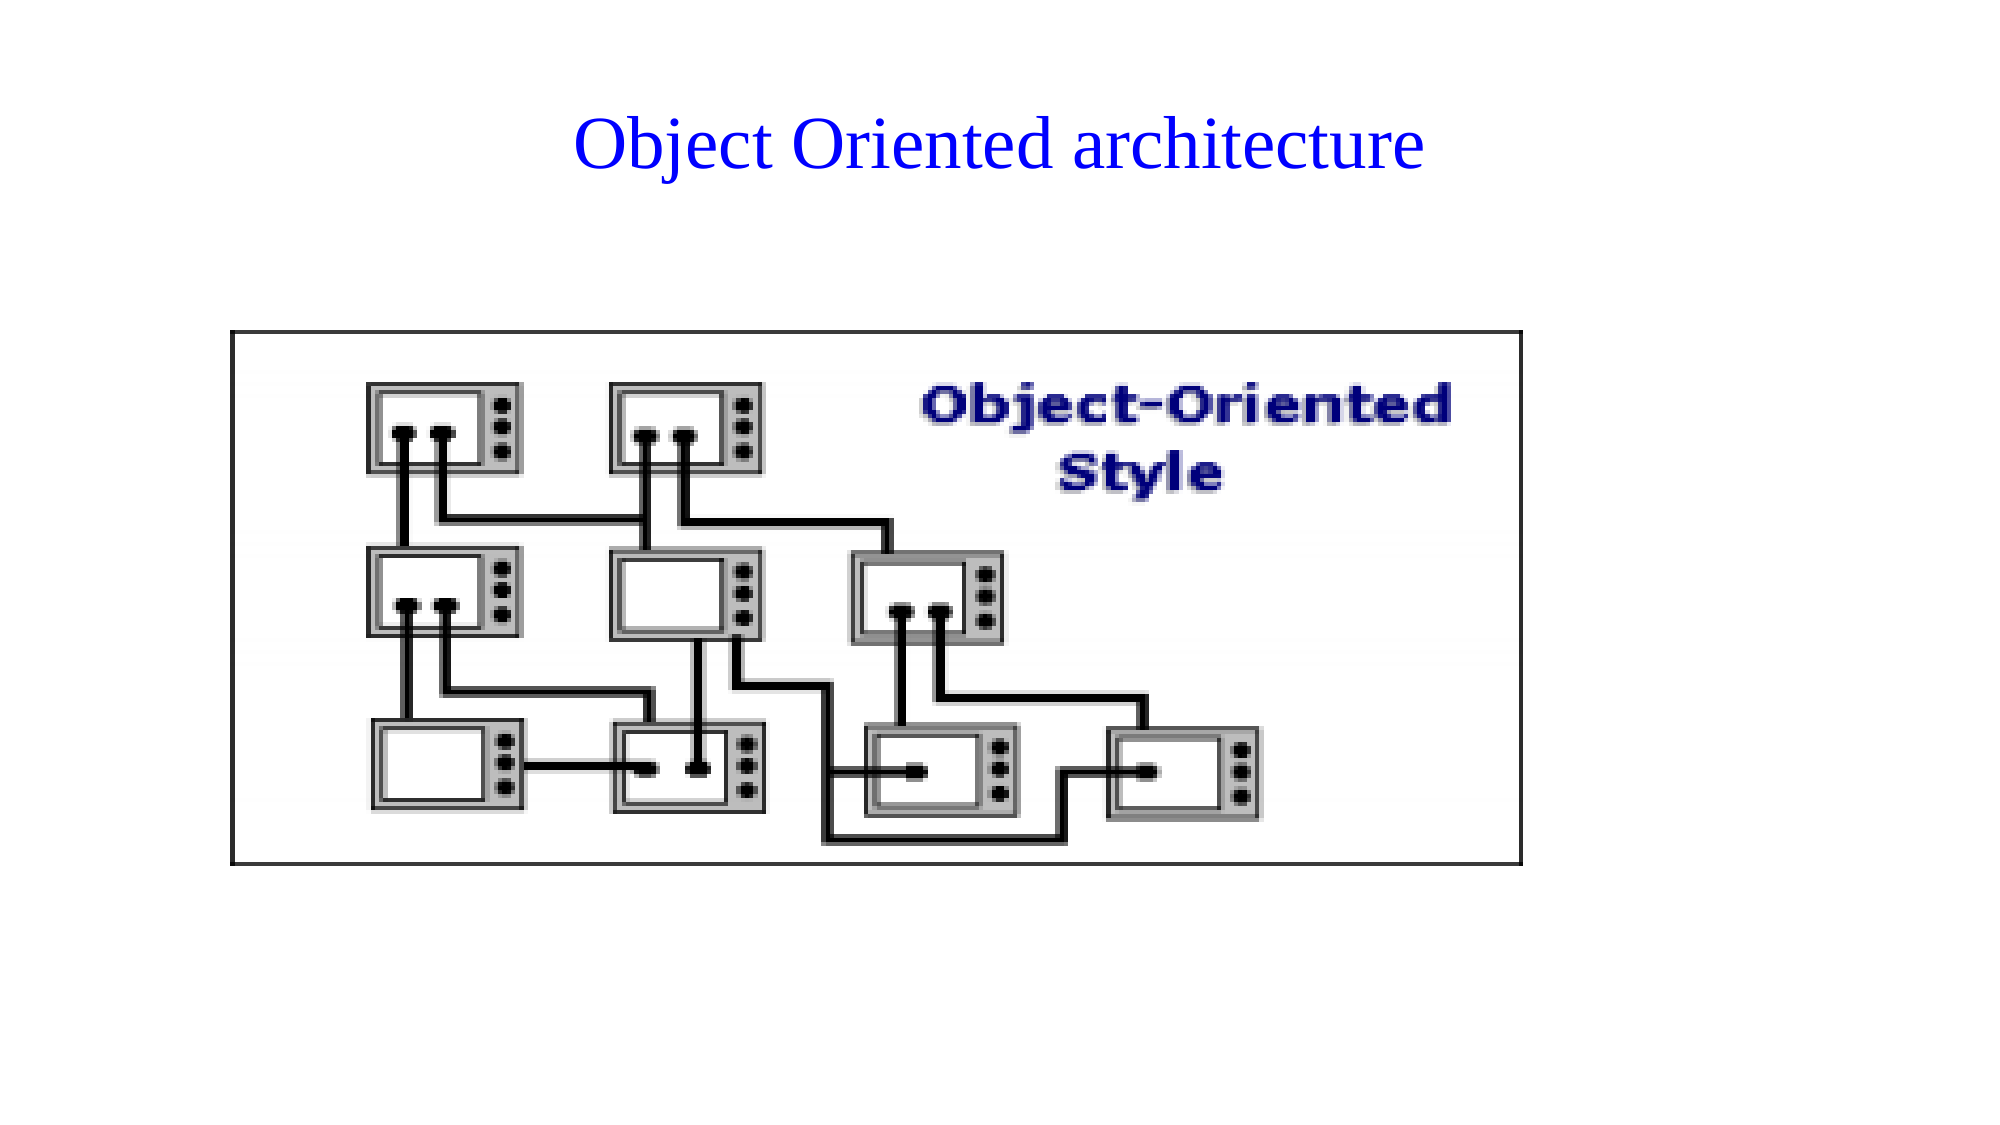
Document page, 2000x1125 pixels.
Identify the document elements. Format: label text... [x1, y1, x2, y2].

title Object Oriented architecture [99, 45, 1900, 233]
picture [116, 287, 1817, 951]
